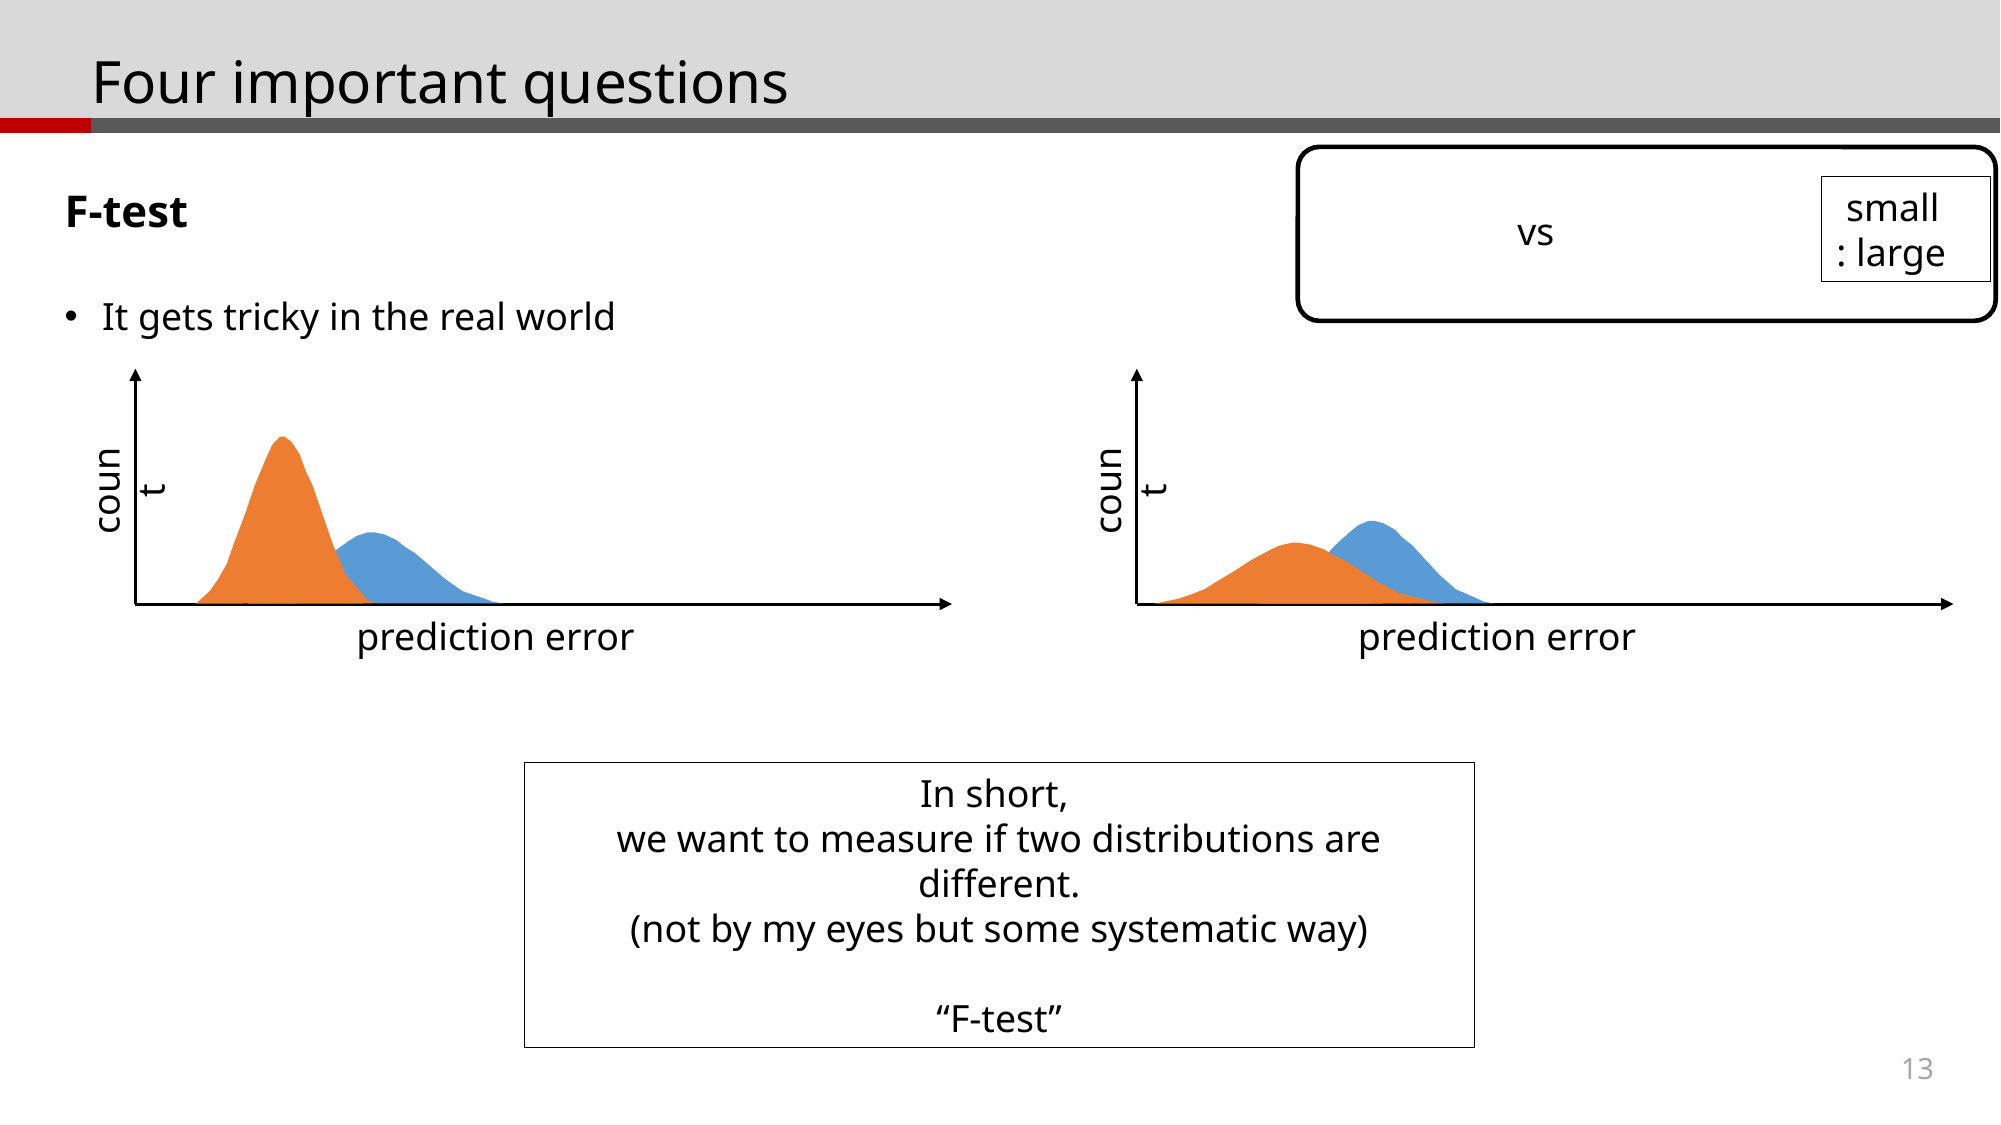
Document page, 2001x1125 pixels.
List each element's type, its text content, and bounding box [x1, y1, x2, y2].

list F-test [49, 181, 1296, 242]
text_box [194, 435, 375, 604]
text_box [1296, 145, 1997, 322]
text_box prediction error [1270, 605, 1724, 665]
text_box [1329, 519, 1494, 604]
text_box count [74, 427, 135, 555]
text_box count [1076, 426, 1136, 555]
slide_number 13 [1618, 1042, 1949, 1103]
text_box count [136, 427, 180, 555]
list It gets tricky in the real world [49, 271, 1949, 427]
text_box In short, we want to measure if two distributions are different. (not by my eyes but some systematic way) “F-test” [524, 762, 1475, 1048]
text_box prediction error [269, 605, 722, 665]
text_box count [1137, 426, 1181, 555]
text_box [336, 531, 504, 604]
text_box [1153, 541, 1445, 604]
title Four important questions [91, 0, 1949, 115]
